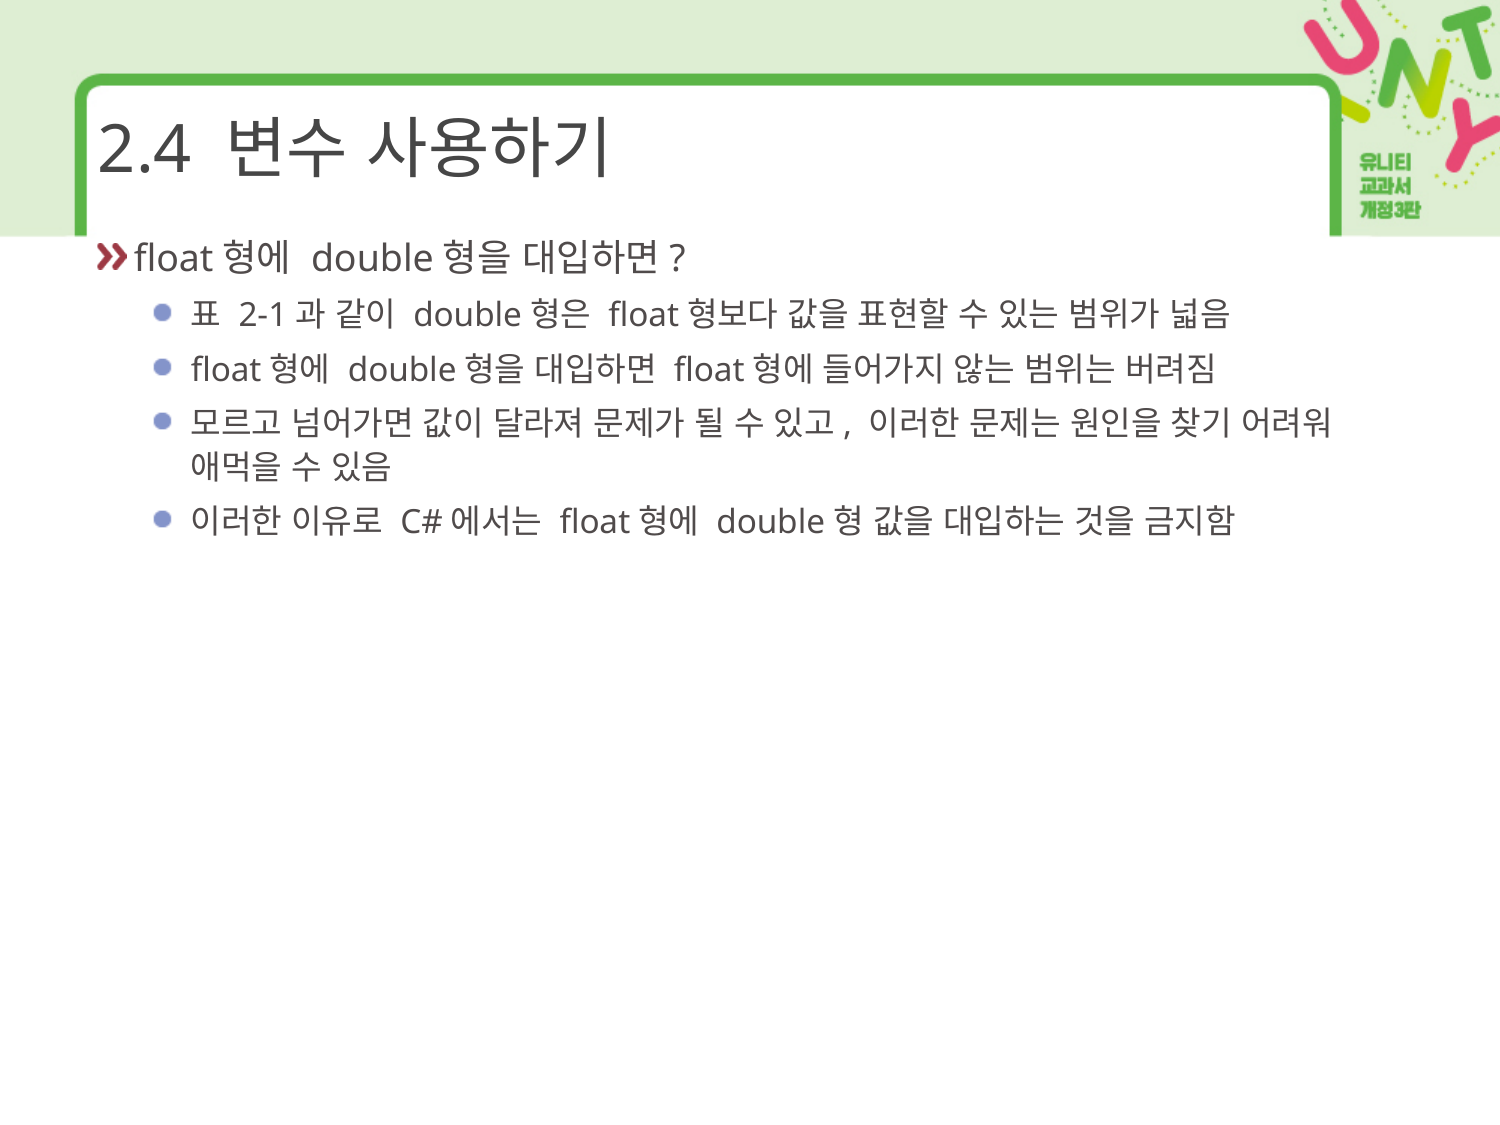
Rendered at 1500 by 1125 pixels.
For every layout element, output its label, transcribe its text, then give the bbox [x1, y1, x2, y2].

title 2.4 변수 사용하기 [82, 61, 1413, 193]
list float형에 double형을 대입하면? 표 2-1과 같이 double형은 float형보다 값을 표현할 수 있는 범위가 넓음 float형에 double형을 대입하면 float형에 들어가지 않는 범위는 버려짐 모르고 넘어가면 값이 달라져 문제가 될 수 있고, 이러한 문제는 원인을 찾기 어려워 애먹을 수 있음 이러한 이유로 C#에서는 float형에 double형 값을 대입하는 것을 금지함 [81, 222, 1412, 1037]
picture [0, 0, 1500, 1125]
